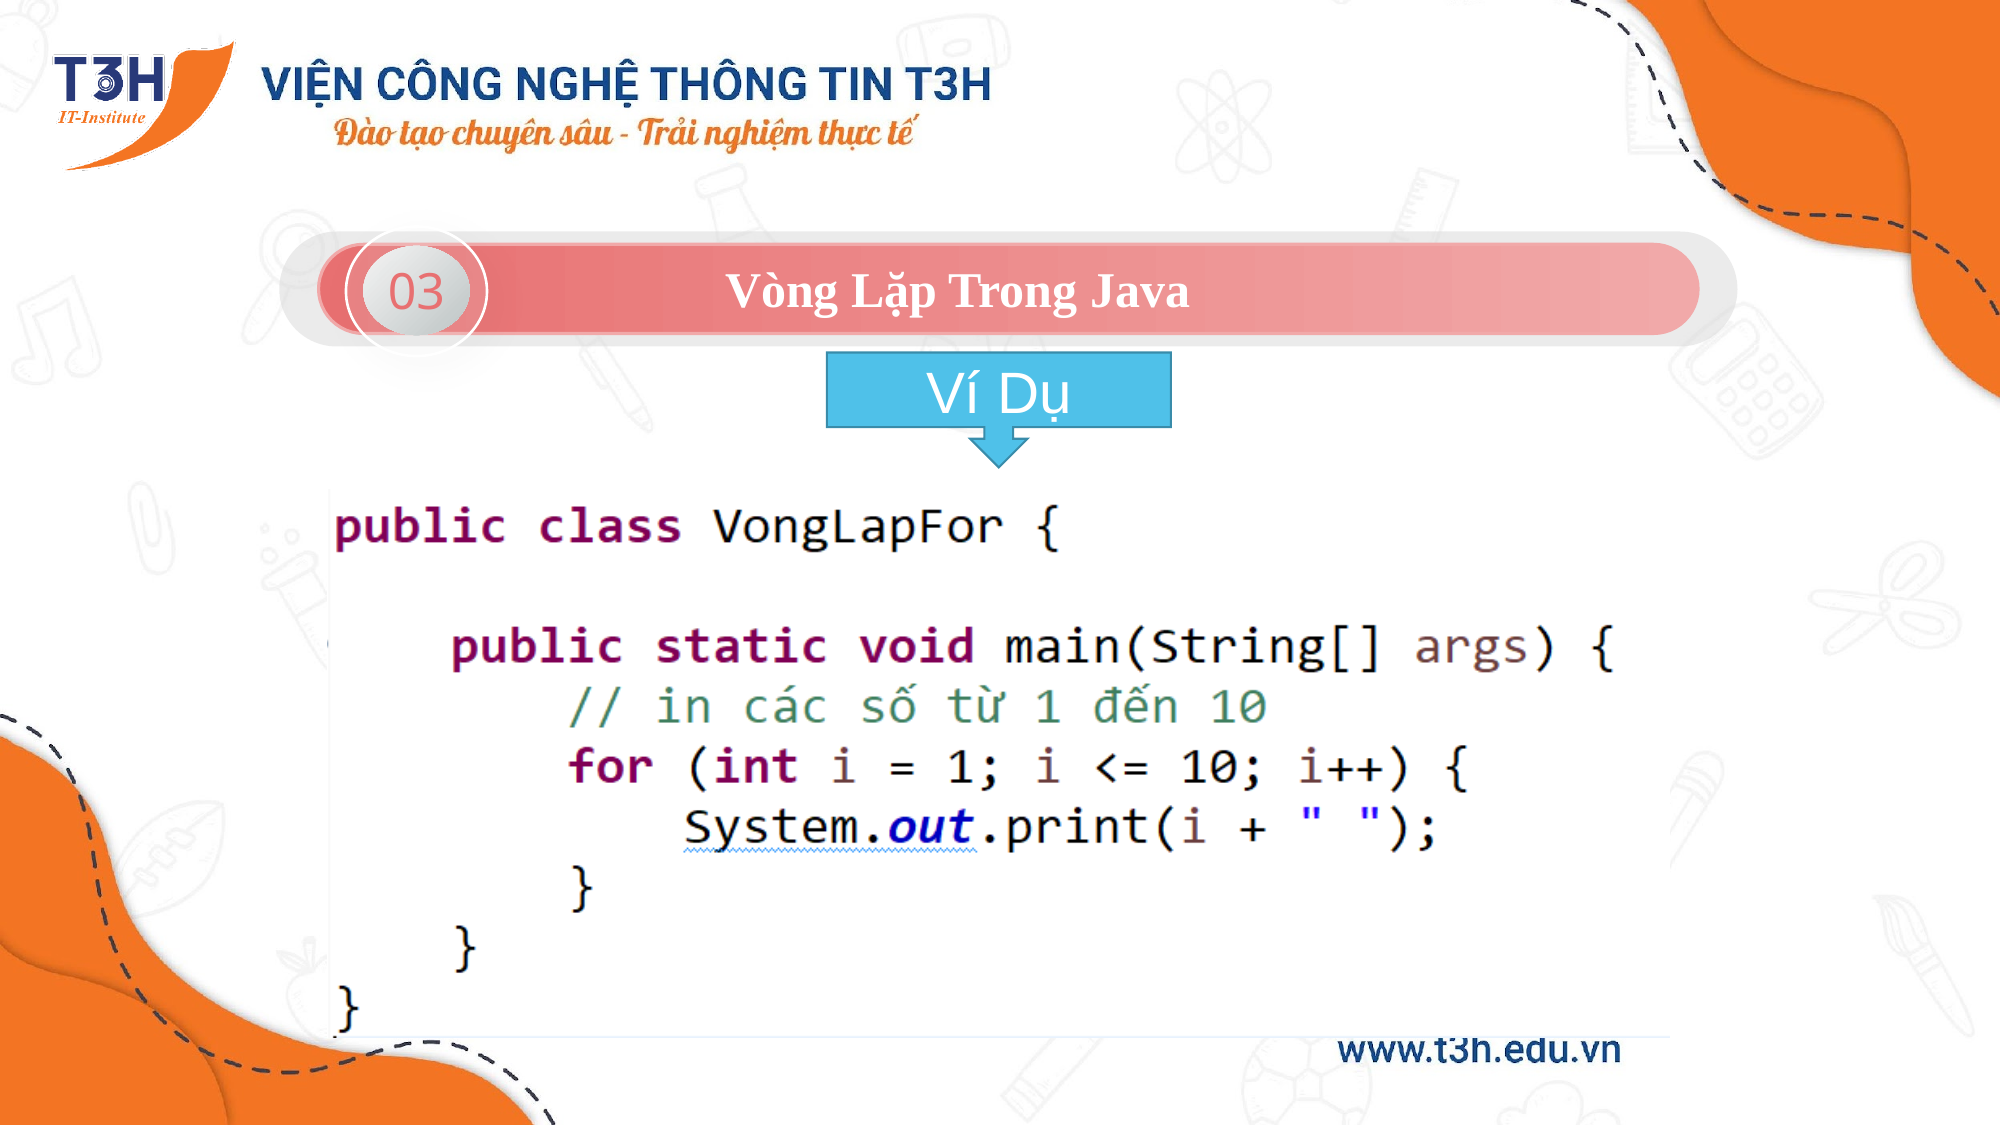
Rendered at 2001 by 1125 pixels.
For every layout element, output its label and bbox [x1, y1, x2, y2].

text_box [279, 231, 340, 347]
text_box [493, 231, 1738, 347]
text_box [345, 226, 488, 357]
picture [0, 0, 2000, 1125]
